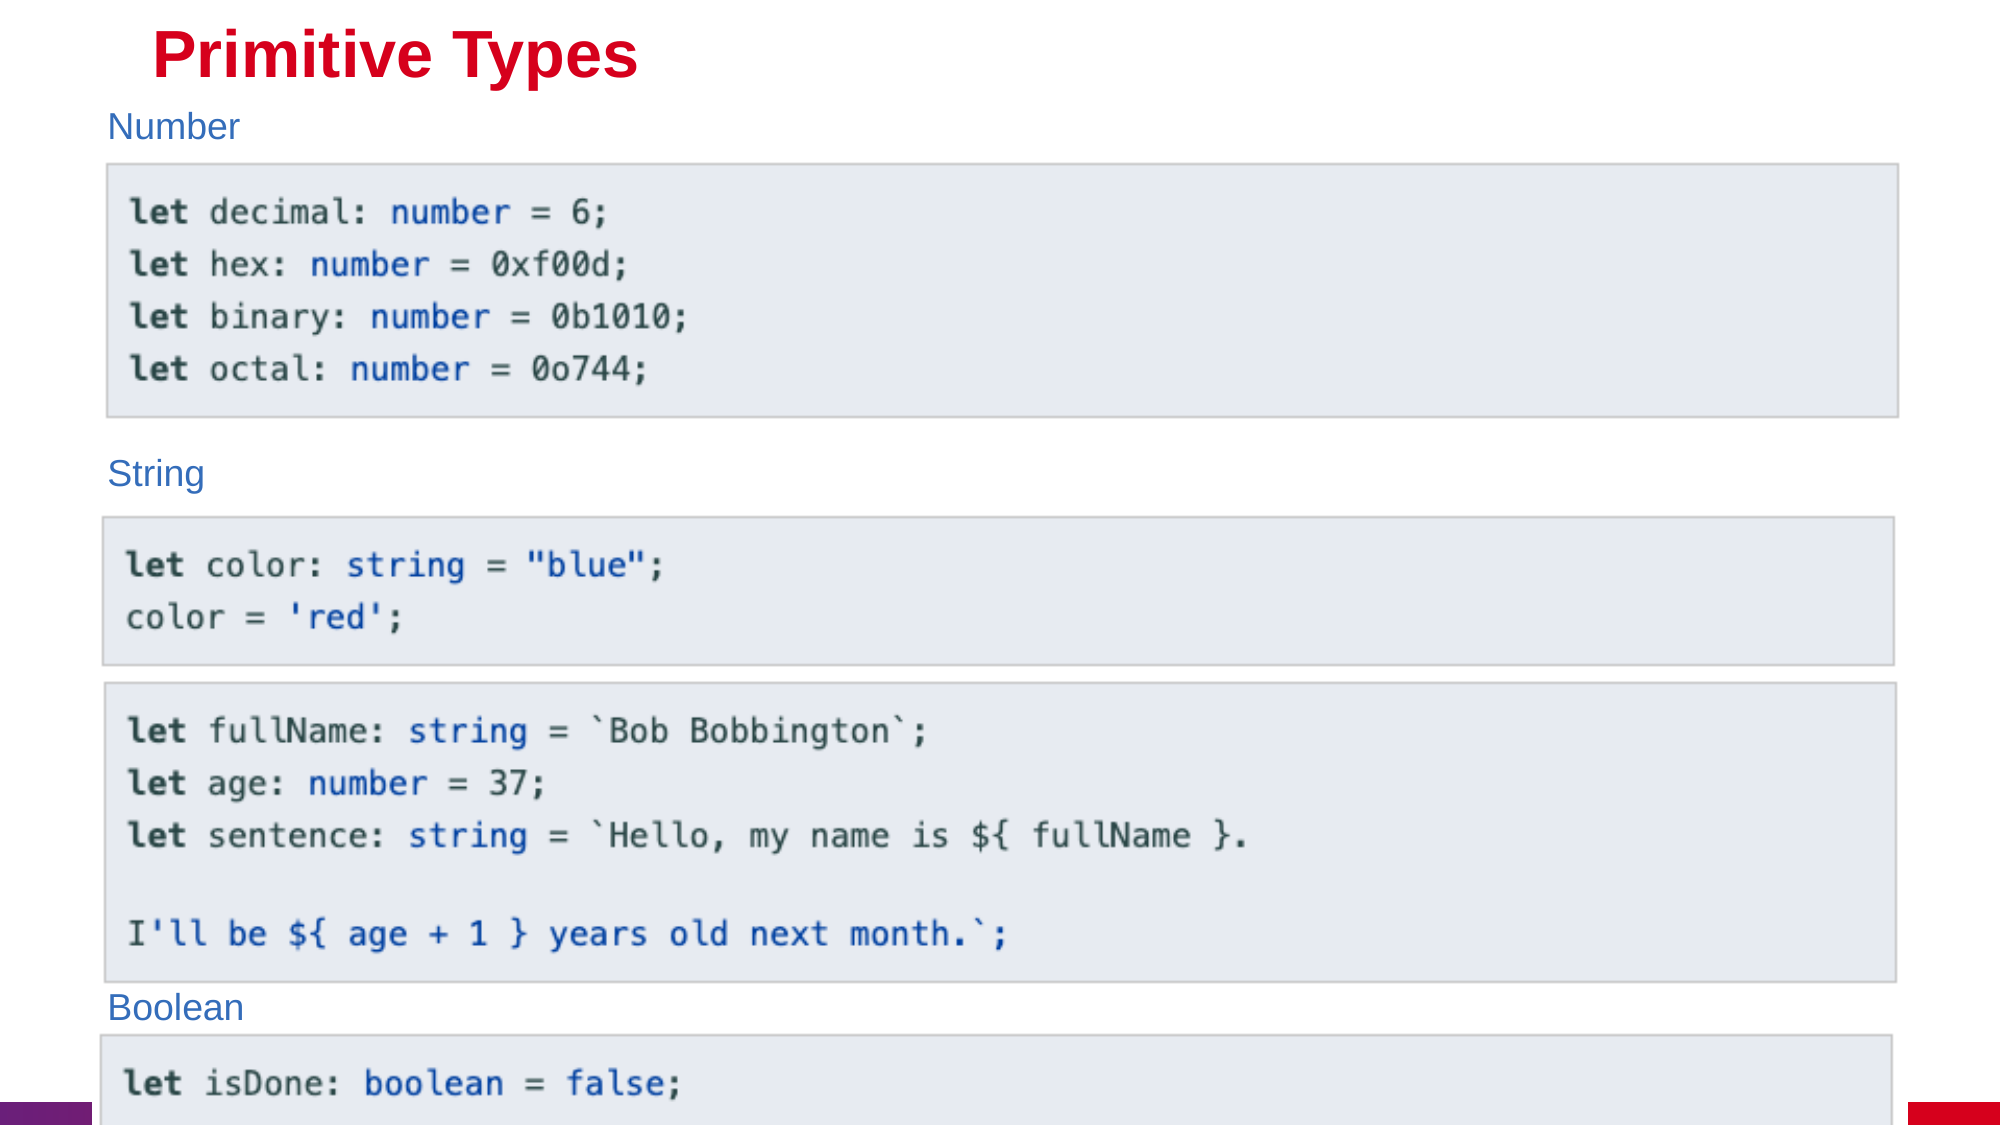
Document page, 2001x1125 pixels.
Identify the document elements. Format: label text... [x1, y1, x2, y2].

picture [92, 151, 1908, 428]
text_box String [92, 441, 271, 501]
text_box Boolean [92, 1005, 271, 1020]
picture [92, 501, 1908, 994]
text_box Number [92, 94, 271, 151]
picture [92, 1021, 1908, 1125]
title Primitive Types [137, 12, 1826, 101]
